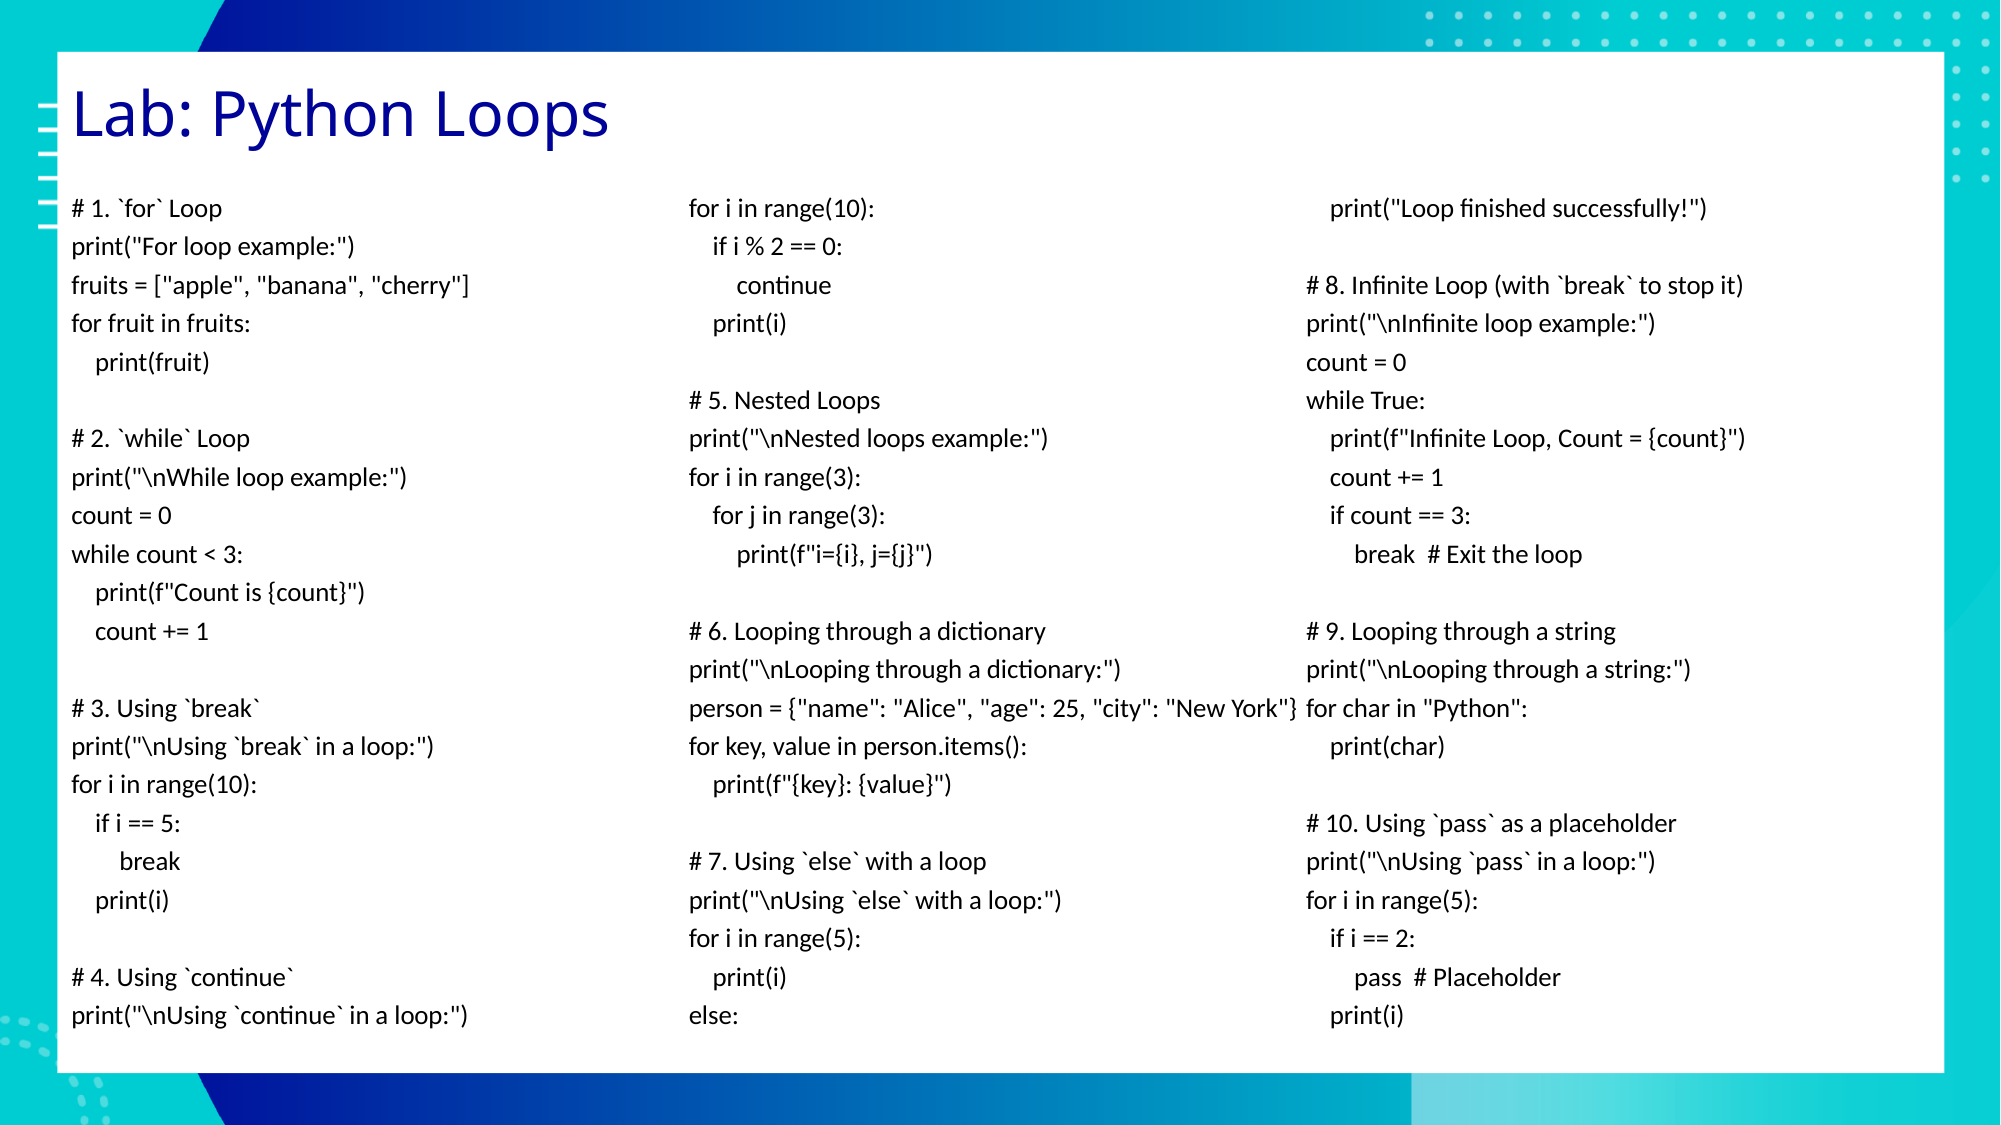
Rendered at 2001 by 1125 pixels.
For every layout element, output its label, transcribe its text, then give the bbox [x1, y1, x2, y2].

picture [0, 0, 2001, 1125]
title Lab: Python Loops [56, 56, 1939, 176]
list # 1. `for` Loop print("For loop example:") fruits = ["apple", "banana", "cherry"] for fruit in fruits: print(fruit) # 2. `while` Loop print("\nWhile loop example:") count = 0 while count < 3: print(f"Count is {count}") count += 1 # 3. Using `break` print("\nUsing `break` in a loop:") for i in range(10): if i == 5: break print(i) # 4. Using `continue` print("\nUsing `continue` in a loop:") for i in range(10): if i % 2 == 0: continue print(i) # 5. Nested Loops print("\nNested loops example:") for i in range(3): for j in range(3): print(f"i={i}, j={j}") # 6. Looping through a dictionary print("\nLooping through a dictionary:") person = {"name": "Alice", "age": 25, "city": "New York"} for key, value in person.items(): print(f"{key}: {value}") # 7. Using `else` with a loop print("\nUsing `else` with a loop:") for i in range(5): print(i) else: print("Loop finished successfully!") # 8. Infinite Loop (with `break` to stop it) print("\nInfinite loop example:") count = 0 while True: print(f"Infinite Loop, Count = {count}") count += 1 if count == 3: break # Exit the loop # 9. Looping through a string print("\nLooping through a string:") for char in "Python": print(char) # 10. Using `pass` as a placeholder print("\nUsing `pass` in a loop:") for i in range(5): if i == 2: pass # Placeholder print(i) [56, 176, 1939, 1069]
